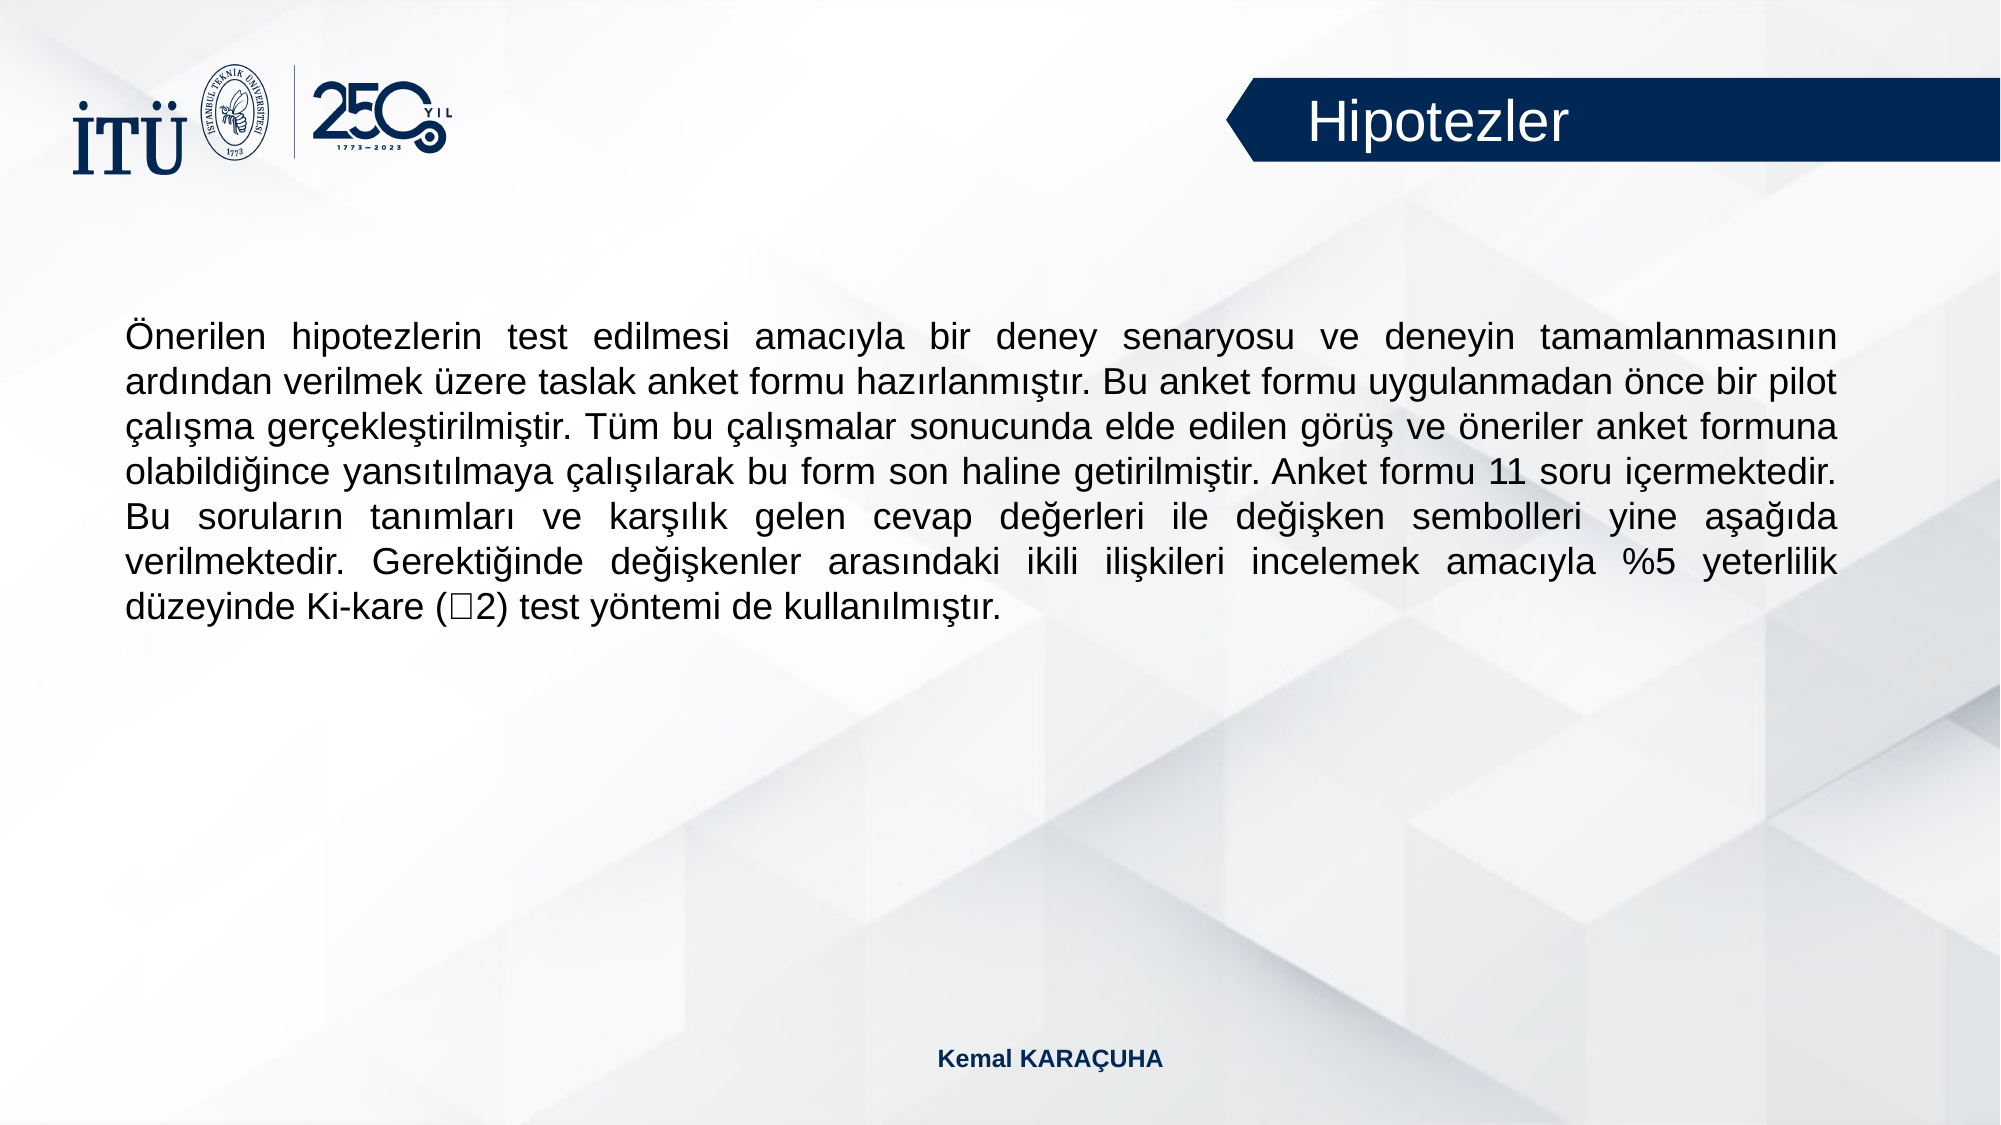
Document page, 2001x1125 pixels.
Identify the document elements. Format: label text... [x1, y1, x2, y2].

text_box Önerilen hipotezlerin test edilmesi amacıyla bir deney senaryosu ve deneyin tamamlanmasının ardından verilmek üzere taslak anket formu hazırlanmıştır. Bu anket formu uygulanmadan önce bir pilot çalışma gerçekleştirilmiştir. Tüm bu çalışmalar sonucunda elde edilen görüş ve öneriler anket formuna olabildiğince yansıtılmaya çalışılarak bu form son haline getirilmiştir. Anket formu 11 soru içermektedir. Bu soruların tanımları ve karşılık gelen cevap değerleri ile değişken sembolleri yine aşağıda verilmektedir. Gerektiğinde değişkenler arasındaki ikili ilişkileri incelemek amacıyla %5 yeterlilik düzeyinde Ki-kare (2) test yöntemi de kullanılmıştır. [110, 304, 1853, 635]
picture [0, 0, 2000, 1125]
text_box Kemal KARAÇUHA [839, 1035, 1263, 1081]
text_box Hipotezler [1292, 75, 1585, 161]
